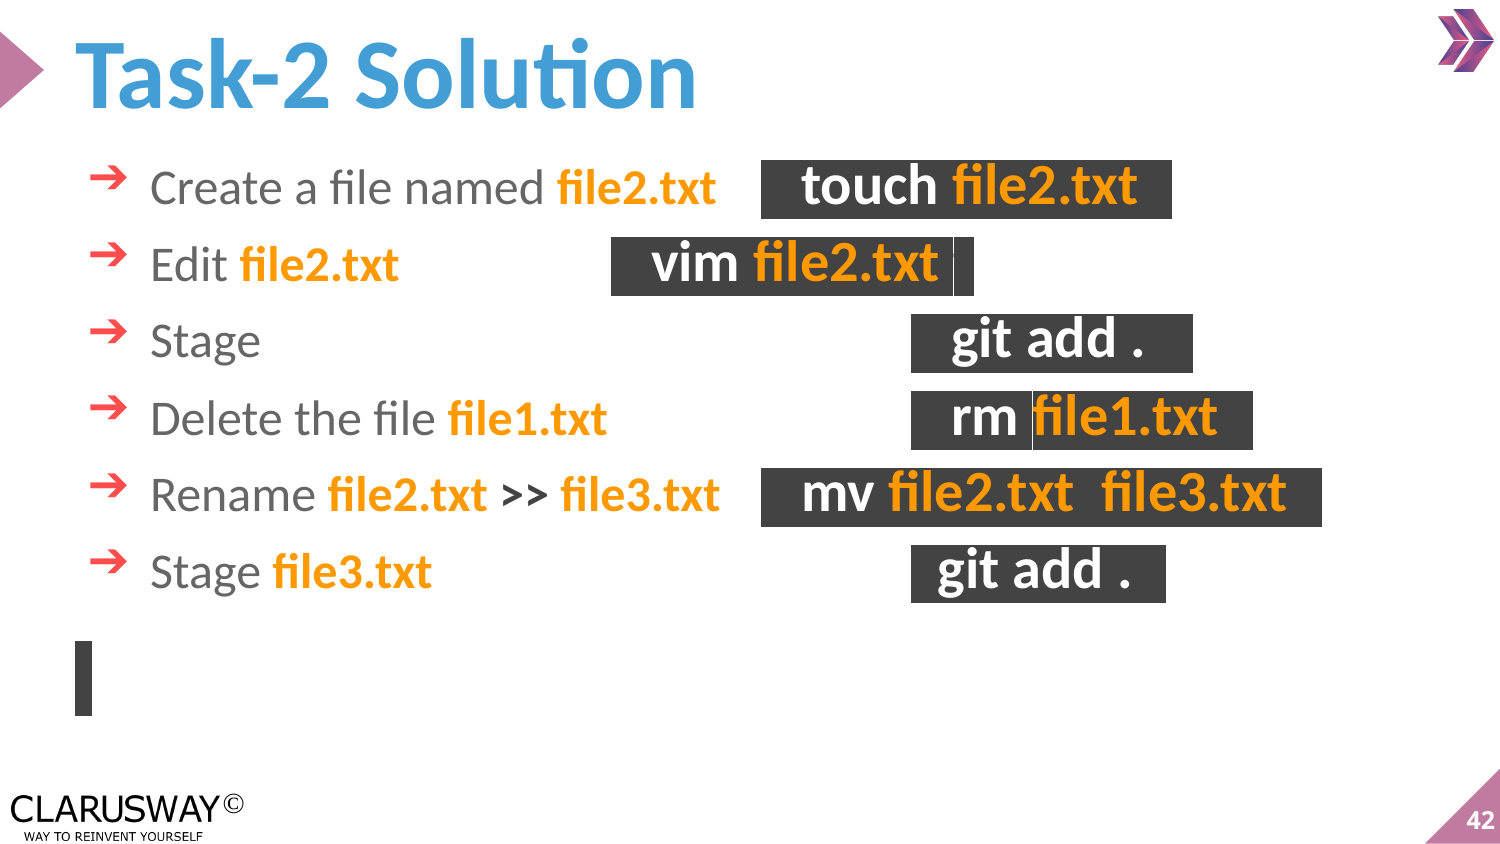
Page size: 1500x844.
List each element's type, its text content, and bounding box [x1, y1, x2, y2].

picture [11, 795, 220, 841]
title Task-2 Solution [75, 31, 1416, 138]
picture [1438, 9, 1494, 72]
slide_number 42 [1461, 809, 1496, 839]
list Create a file named file2.txt touch file2.txt t Edit file2.txt vim file2.txt t Stage git add . t Delete the file file1.txt rm file1.txt t Rename file2.txt >> file3.txt mv file2.txt file3.txt t Stage file3.txt git add . t [75, 138, 1431, 824]
